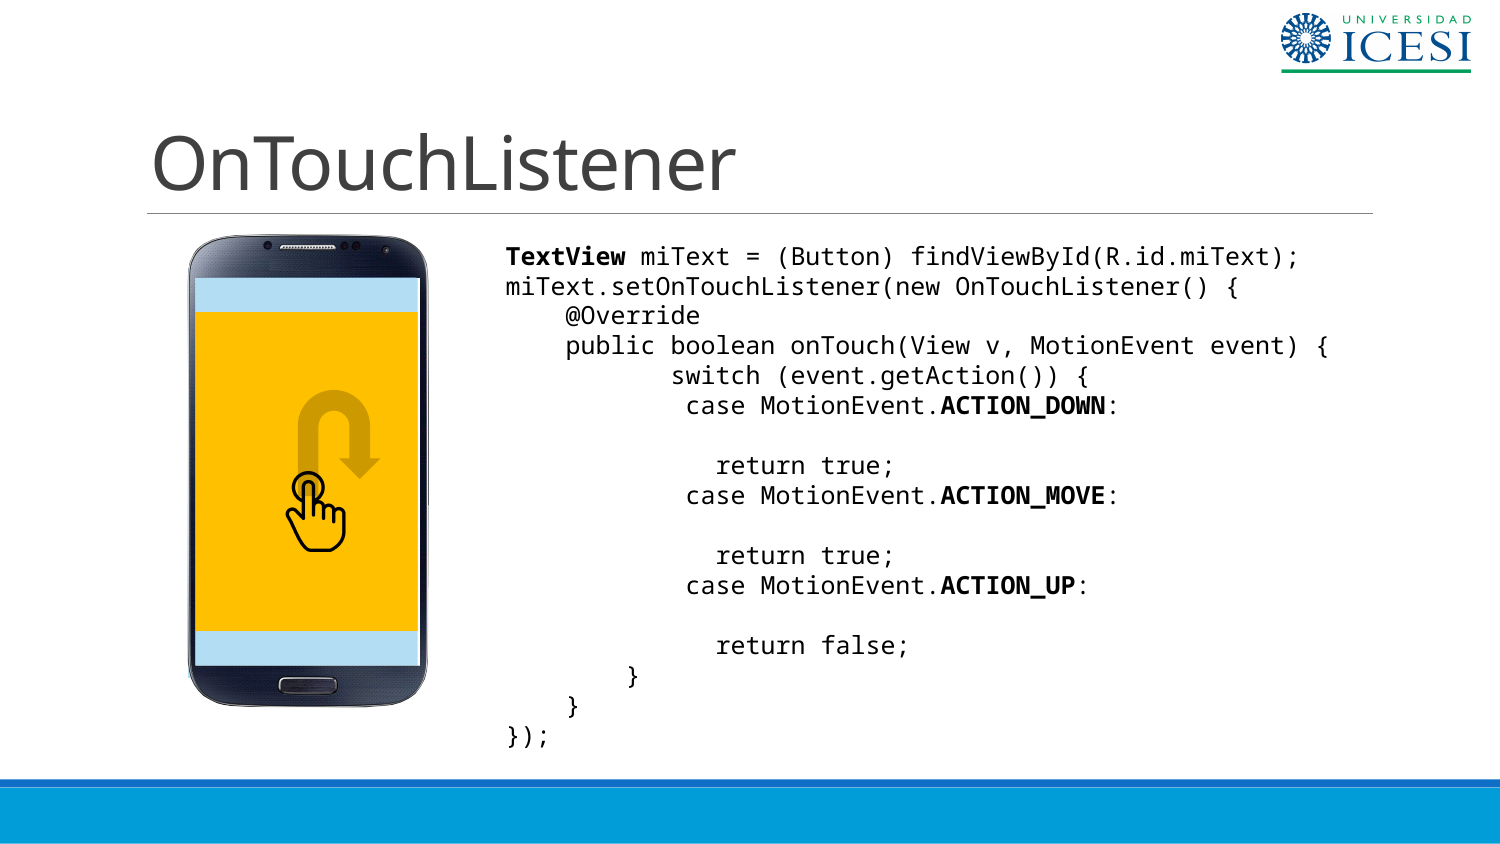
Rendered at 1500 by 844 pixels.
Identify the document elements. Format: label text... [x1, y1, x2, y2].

title OnTouchListener [135, 35, 1373, 214]
picture [1281, 13, 1472, 74]
text_box TextView miText = (Button) findViewById(R.id.miText); miText.setOnTouchListener(new OnTouchListener() { @Override public boolean onTouch(View v, MotionEvent event) { switch (event.getAction()) { case MotionEvent.ACTION_DOWN: return true; case MotionEvent.ACTION_MOVE: return true; case MotionEvent.ACTION_UP: return false; } } }); [490, 232, 1496, 757]
picture [146, 221, 456, 726]
